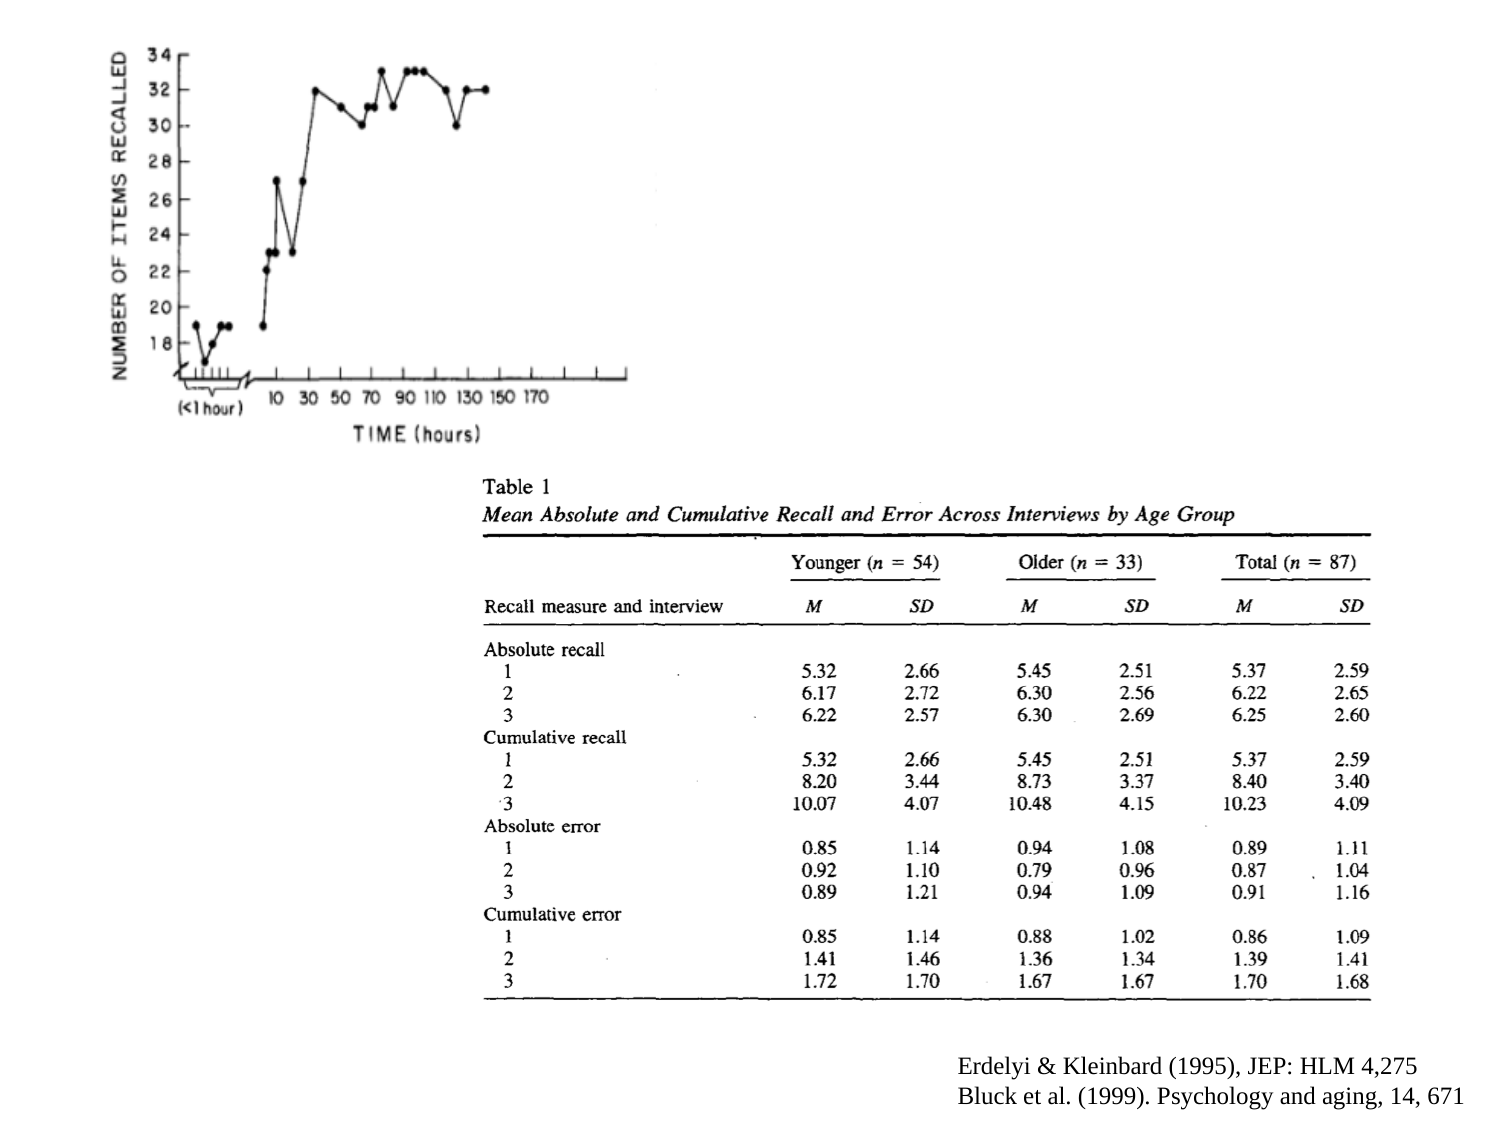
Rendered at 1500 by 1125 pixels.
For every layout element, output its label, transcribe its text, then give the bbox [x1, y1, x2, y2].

text_box Erdelyi & Kleinbard (1995), JEP: HLM 4,275 Bluck et al. (1999). Psychology and aging, 14, 671 [942, 1042, 1487, 1118]
picture [86, 12, 1412, 1022]
